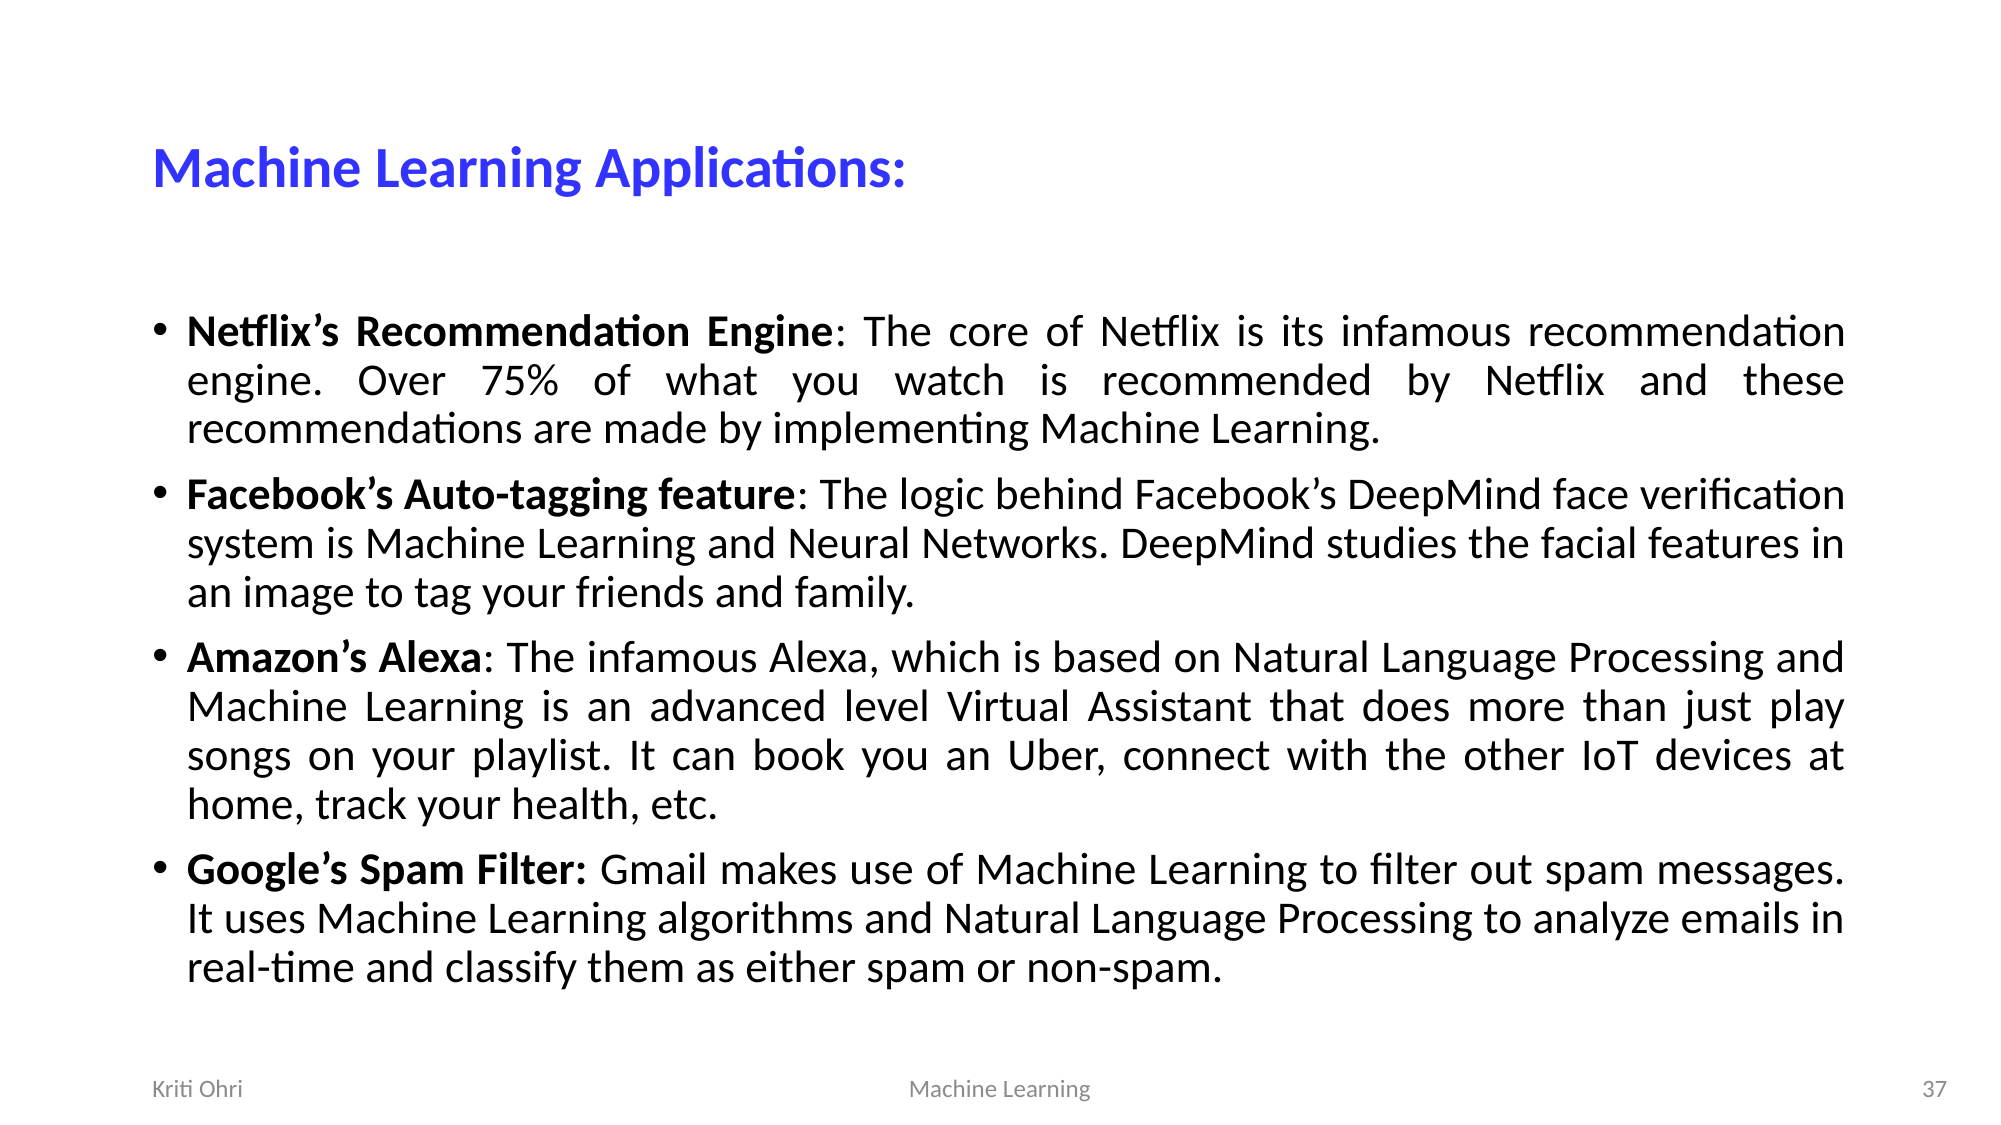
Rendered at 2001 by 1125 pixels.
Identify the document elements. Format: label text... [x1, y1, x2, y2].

footer Machine Learning [662, 1057, 1338, 1118]
list Netflix’s Recommendation Engine: The core of Netflix is its infamous recommendation engine. Over 75% of what you watch is recommended by Netflix and these recommendations are made by implementing Machine Learning. Facebook’s Auto-tagging feature: The logic behind Facebook’s DeepMind face verification system is Machine Learning and Neural Networks. DeepMind studies the facial features in an image to tag your friends and family. Amazon’s Alexa: The infamous Alexa, which is based on Natural Language Processing and Machine Learning is an advanced level Virtual Assistant that does more than just play songs on your playlist. It can book you an Uber, connect with the other IoT devices at home, track your health, etc. Google’s Spam Filter: Gmail makes use of Machine Learning to filter out spam messages. It uses Machine Learning algorithms and Natural Language Processing to analyze emails in real-time and classify them as either spam or non-spam. [137, 299, 1863, 1014]
title Machine Learning Applications: [137, 59, 1863, 278]
slide_number Kriti Ohri [137, 1057, 588, 1118]
